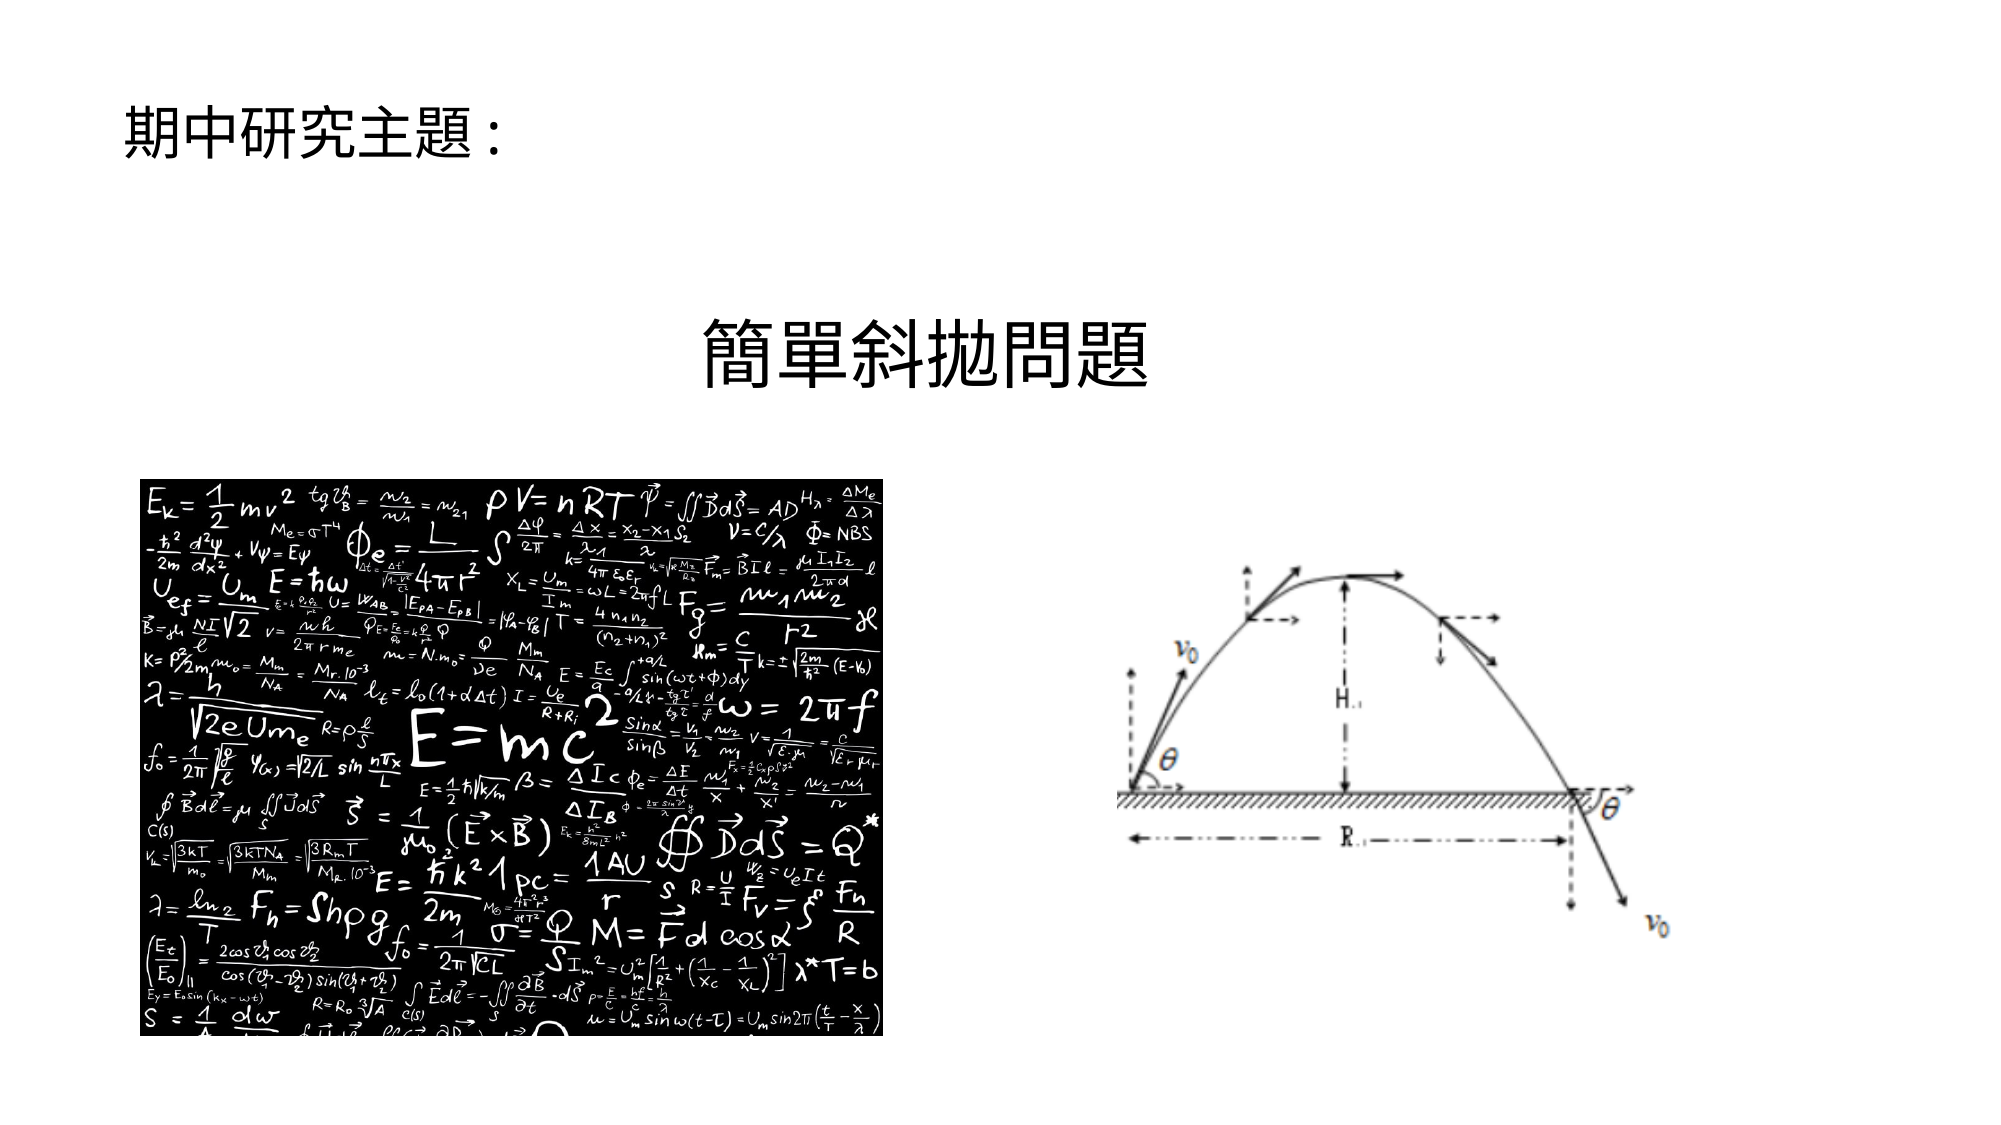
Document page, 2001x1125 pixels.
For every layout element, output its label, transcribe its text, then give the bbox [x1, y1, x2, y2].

text_box 期中研究主題: [108, 89, 517, 174]
picture [140, 479, 883, 1036]
picture [1117, 555, 1676, 960]
text_box 簡單斜拋問題 [685, 300, 1166, 405]
